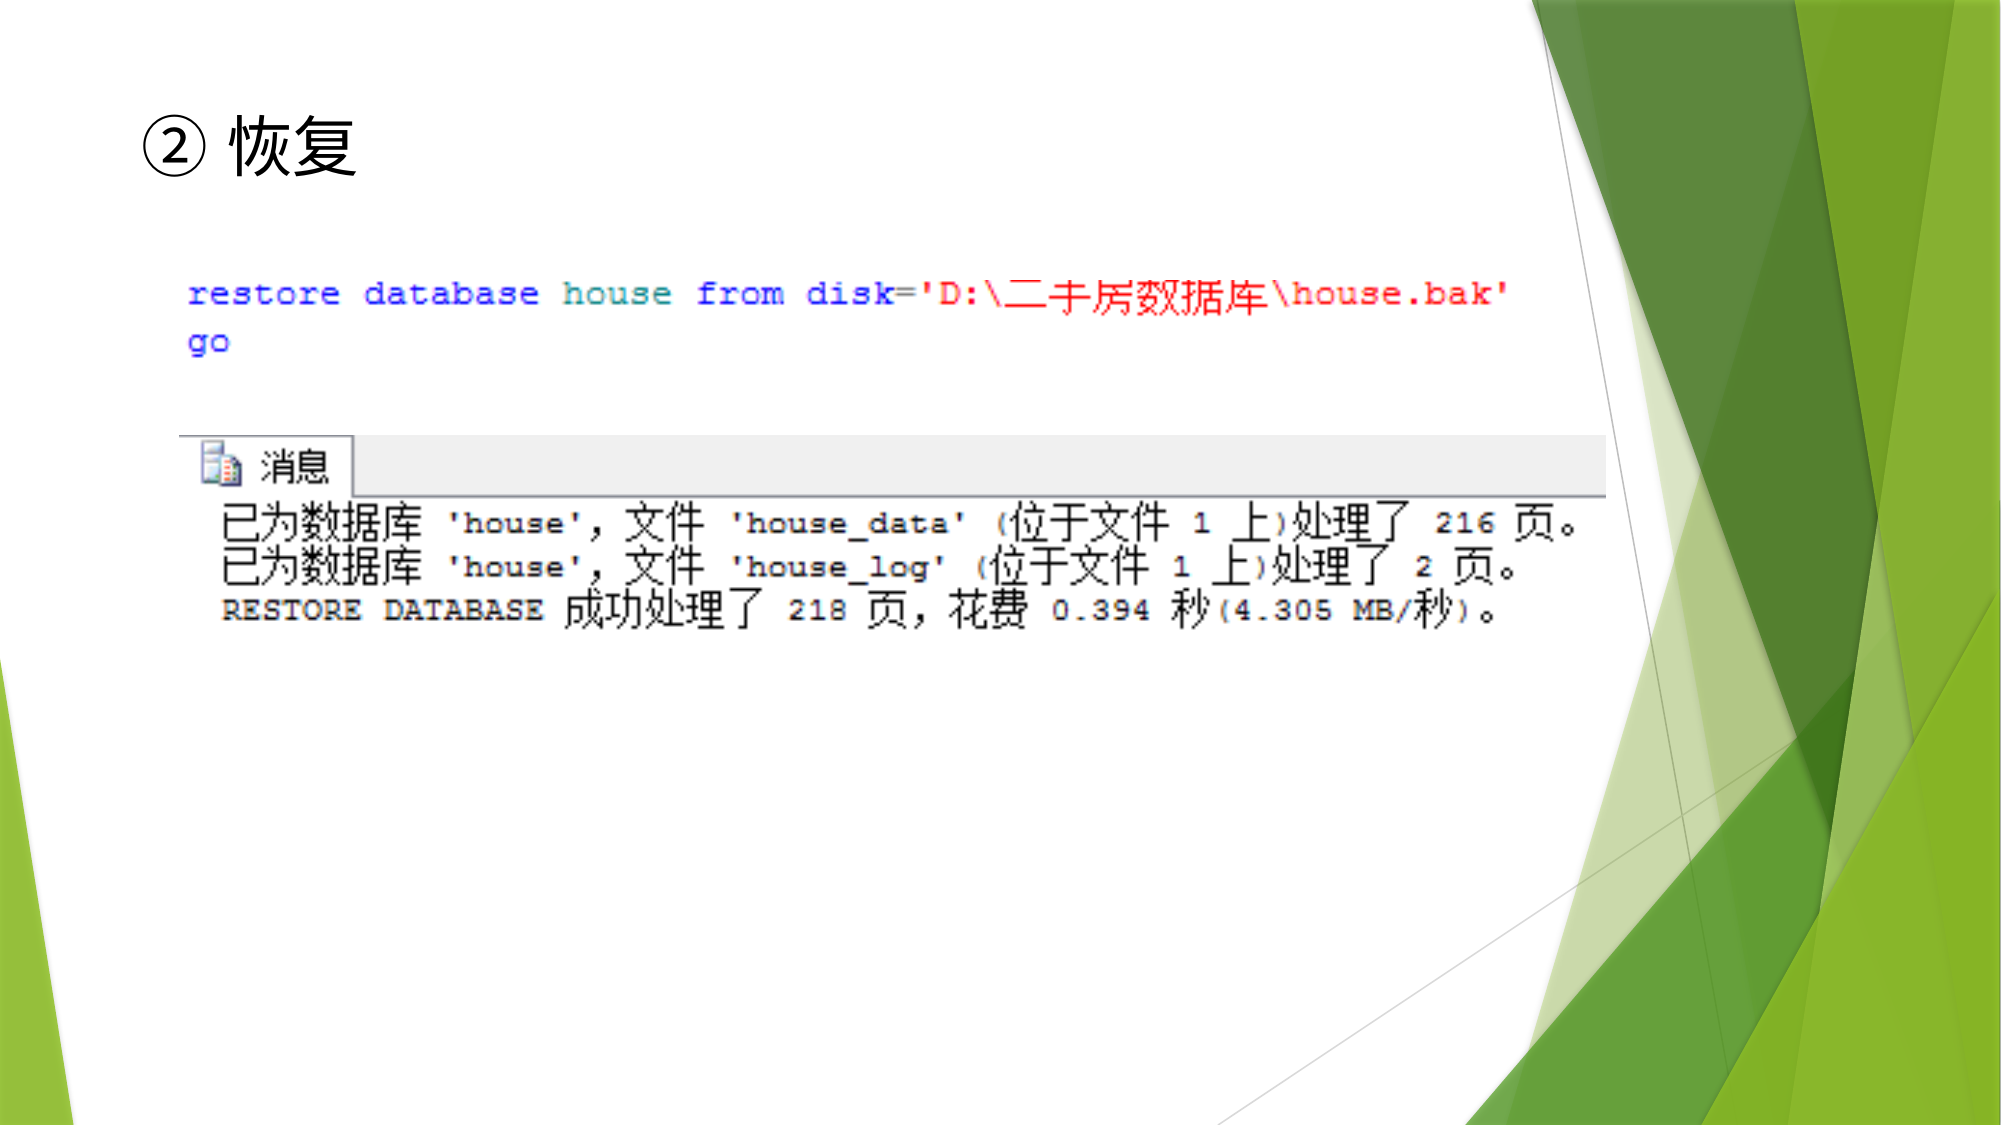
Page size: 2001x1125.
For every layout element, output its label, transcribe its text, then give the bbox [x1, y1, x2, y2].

text_box 恢复 [141, 64, 1588, 185]
picture [178, 434, 1607, 650]
picture [178, 280, 1531, 384]
